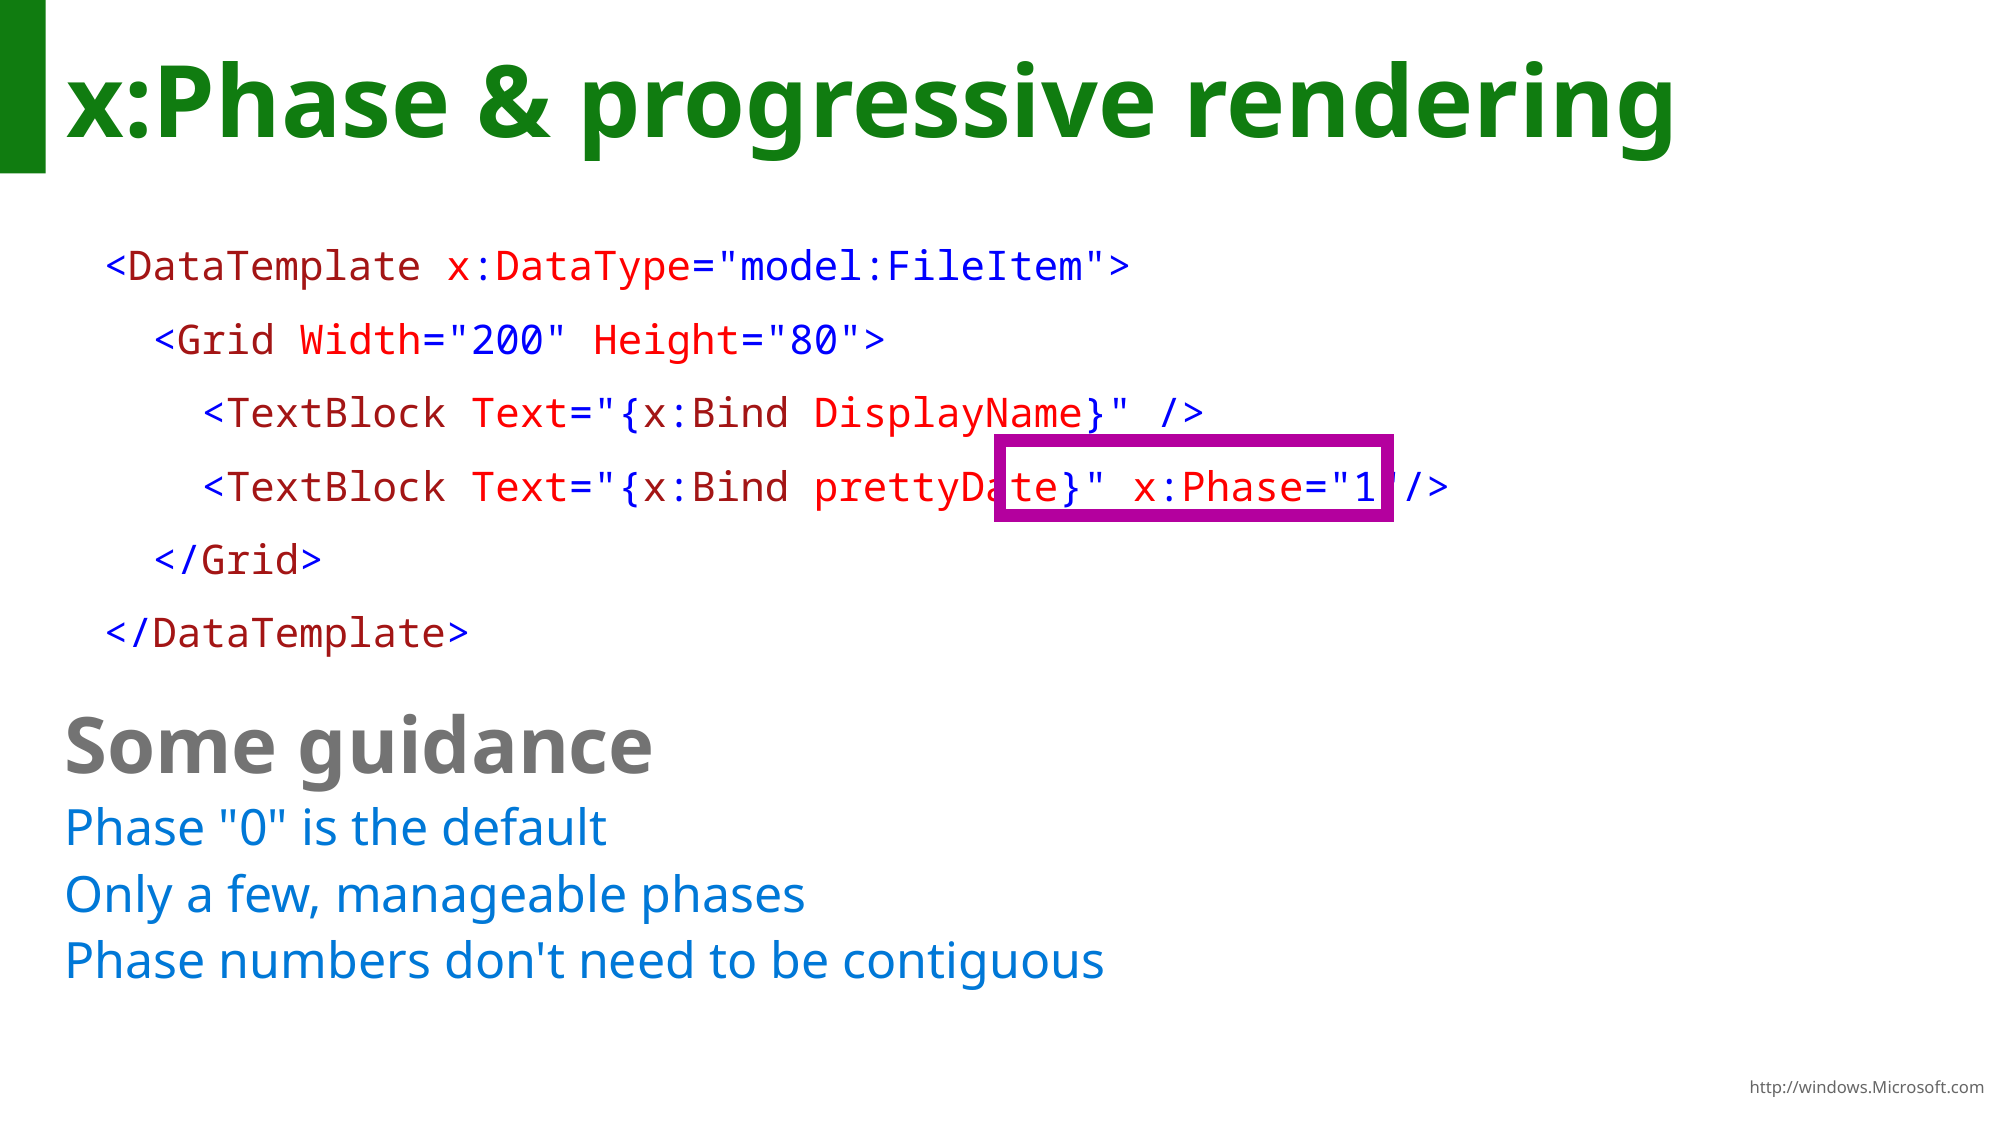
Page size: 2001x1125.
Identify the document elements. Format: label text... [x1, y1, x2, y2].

list <DataTemplate x:DataType="model:FileItem"> <Grid Width="200" Height="80"> <TextBlock Text="{x:Bind DisplayName}" /> <TextBlock Text="{x:Bind prettyDate}" x:Phase="1"/> </Grid> </DataTemplate> Some guidance Phase "0" is the default Only a few, manageable phases Phase numbers don't need to be contiguous [42, 197, 2000, 1125]
text_box [999, 440, 1388, 516]
title x:Phase & progressive rendering [44, 33, 1956, 195]
